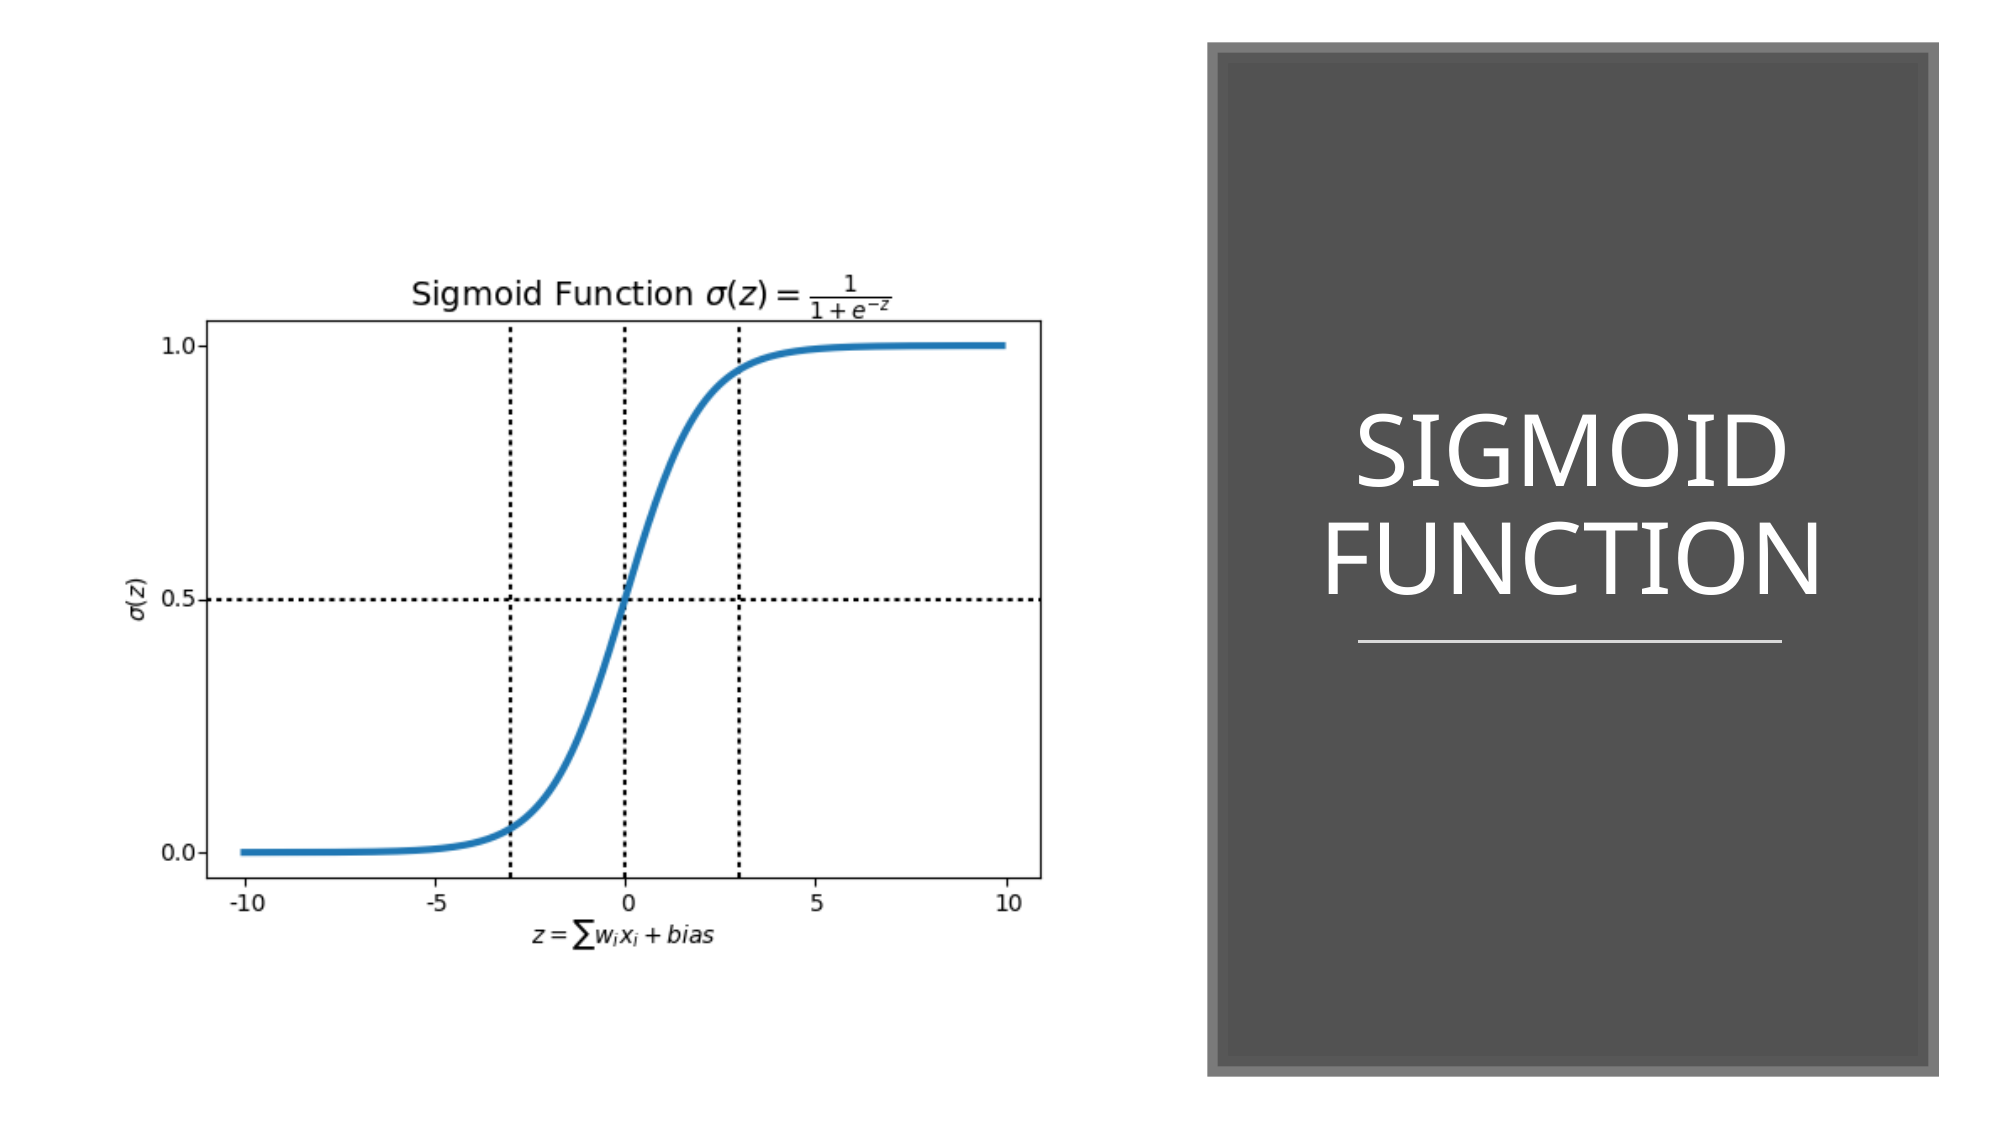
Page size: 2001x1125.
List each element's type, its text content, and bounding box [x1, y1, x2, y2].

text_box [1217, 52, 1929, 1067]
title SIGMOID FUNCTION [1273, 149, 1874, 624]
picture [72, 159, 1148, 967]
